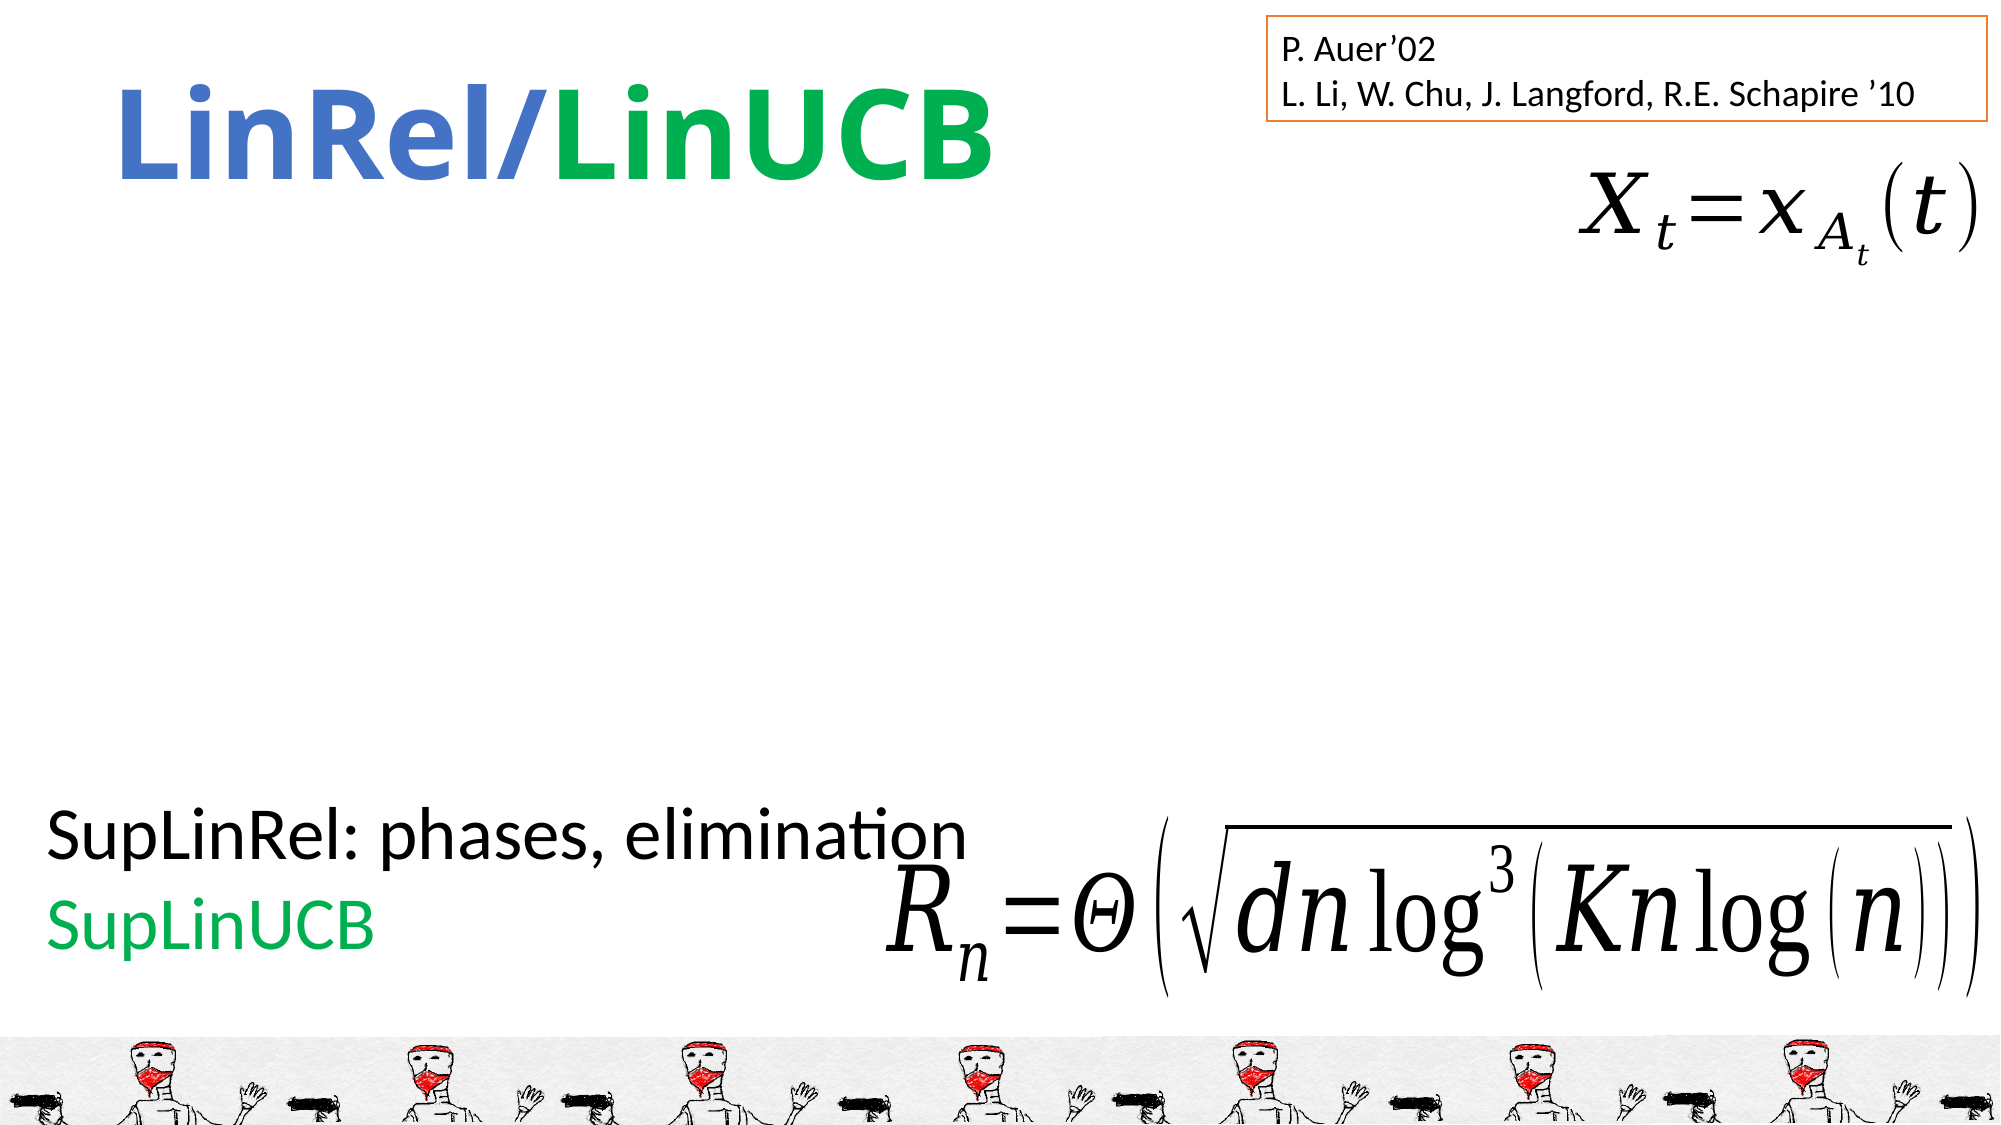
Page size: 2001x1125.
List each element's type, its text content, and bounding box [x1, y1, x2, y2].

picture [0, 1035, 2001, 1125]
text_box P. Auer’02 L. Li, W. Chu, J. Langford, R.E. Schapire ’10 [1266, 15, 1988, 122]
title LinRel/LinUCB [95, 30, 1821, 248]
